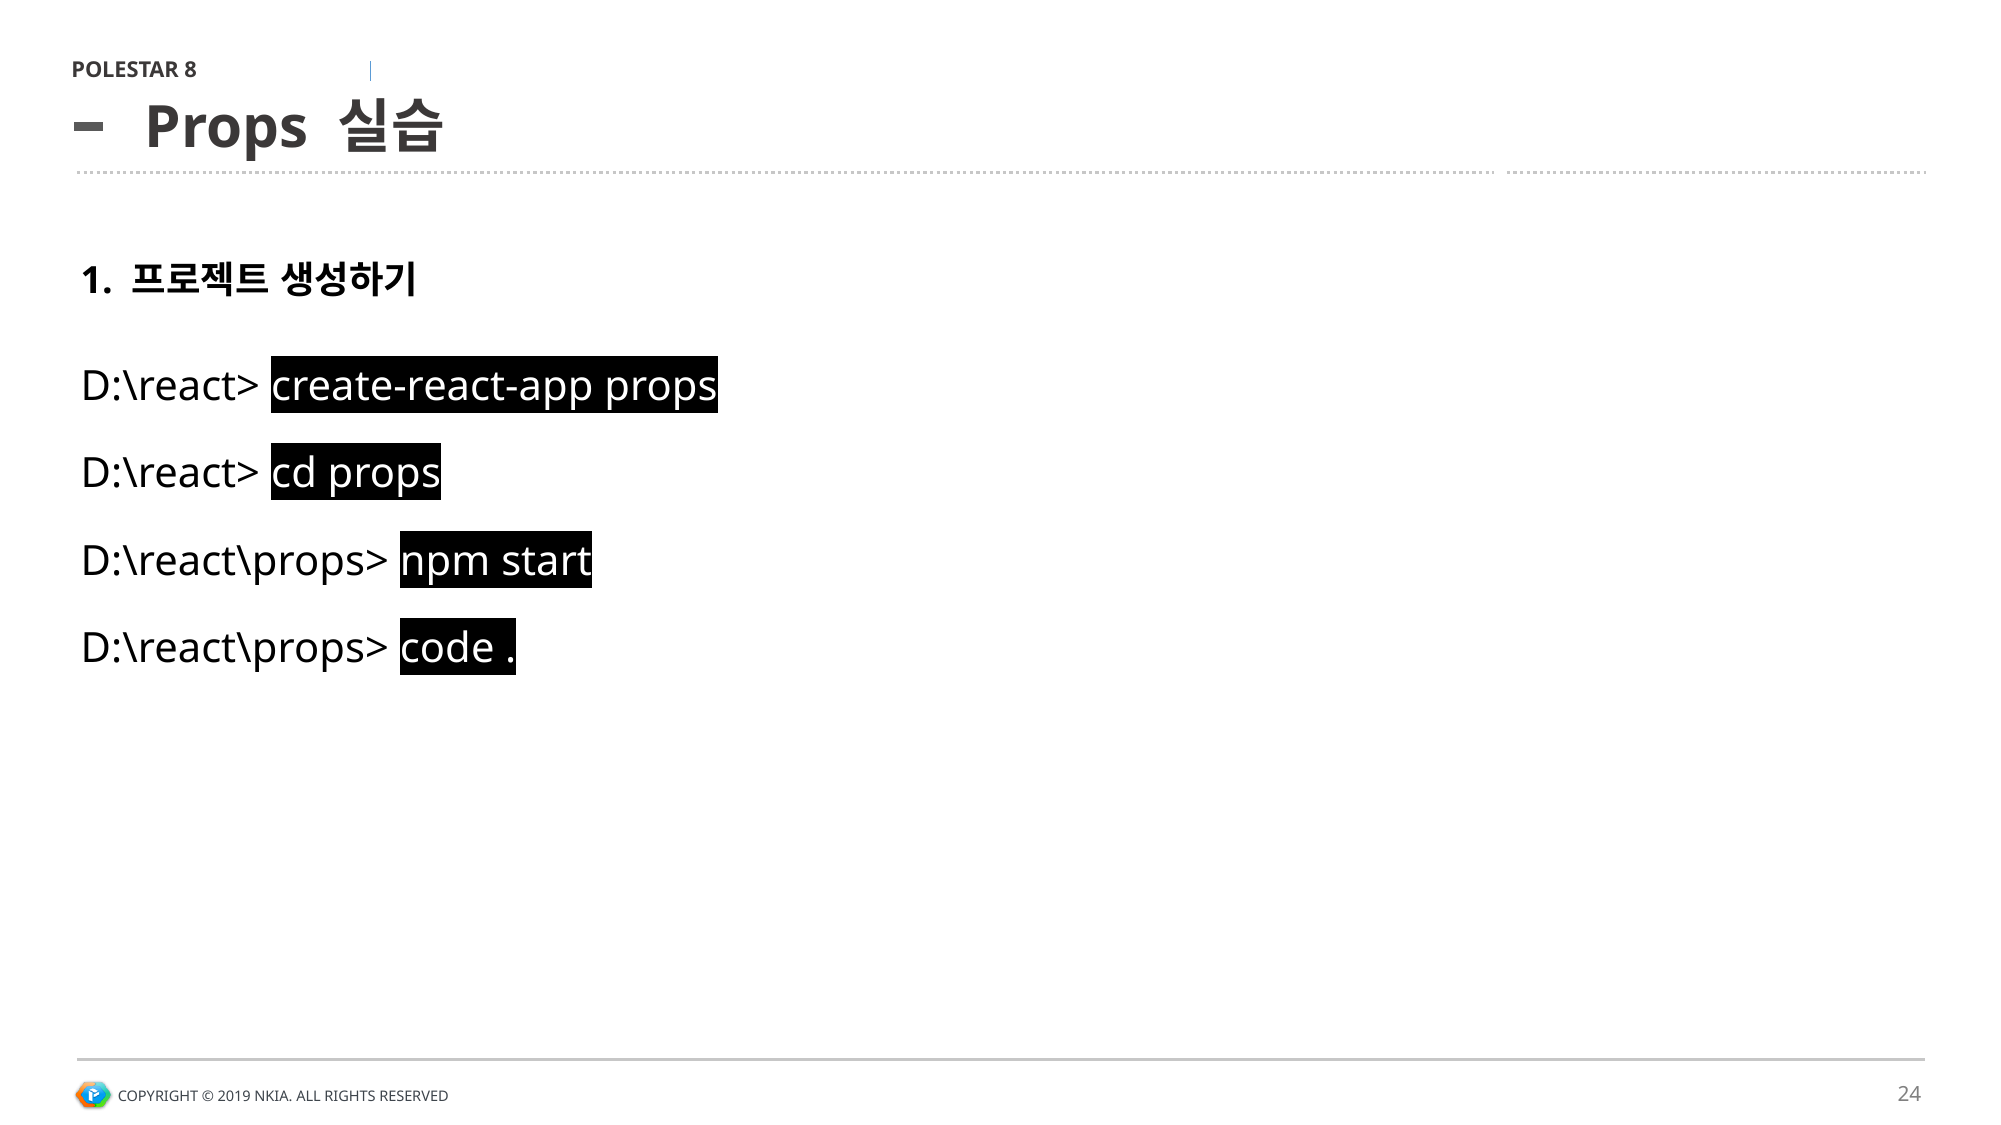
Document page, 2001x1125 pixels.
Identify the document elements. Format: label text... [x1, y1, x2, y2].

title Props 실습 [130, 89, 1597, 165]
text_box D:\react> create-react-app props D:\react> cd props D:\react\props> npm start D:\react\props> code . [65, 326, 1066, 679]
picture [67, 1079, 118, 1111]
text_box 1. 프로젝트 생성하기 [65, 248, 827, 309]
